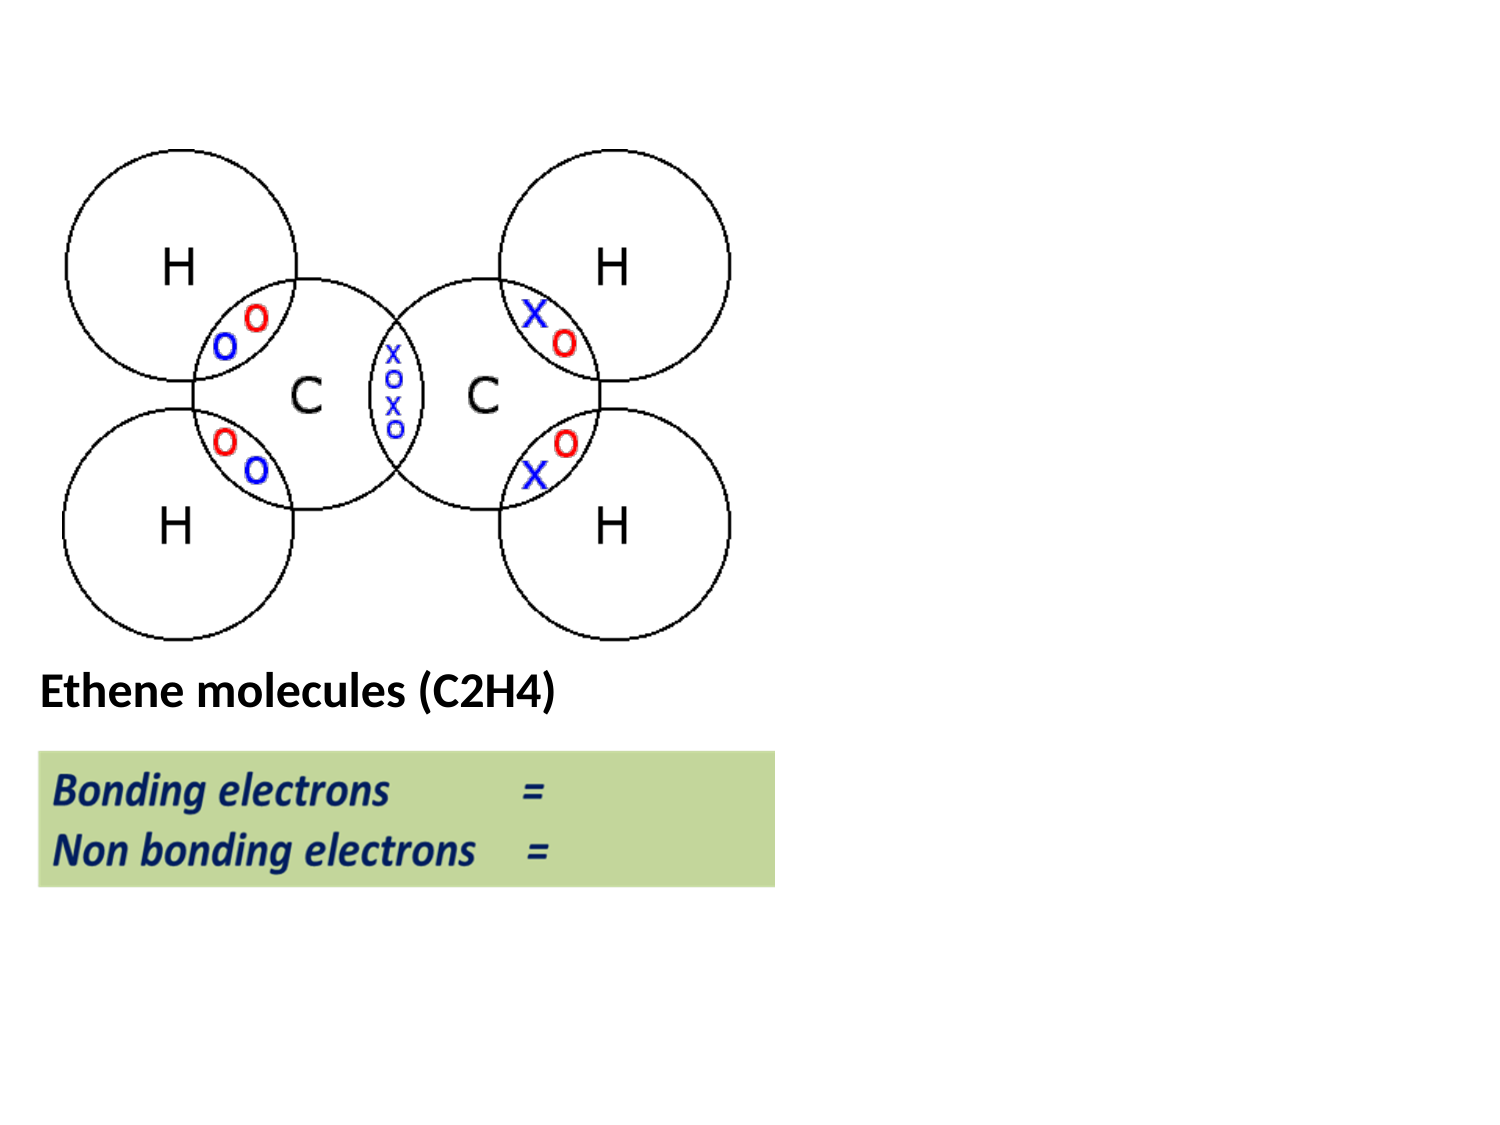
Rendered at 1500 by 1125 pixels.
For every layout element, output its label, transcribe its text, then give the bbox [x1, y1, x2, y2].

picture [24, 743, 776, 910]
text_box Ethene molecules (C2H4) [24, 649, 875, 725]
picture [62, 149, 734, 643]
